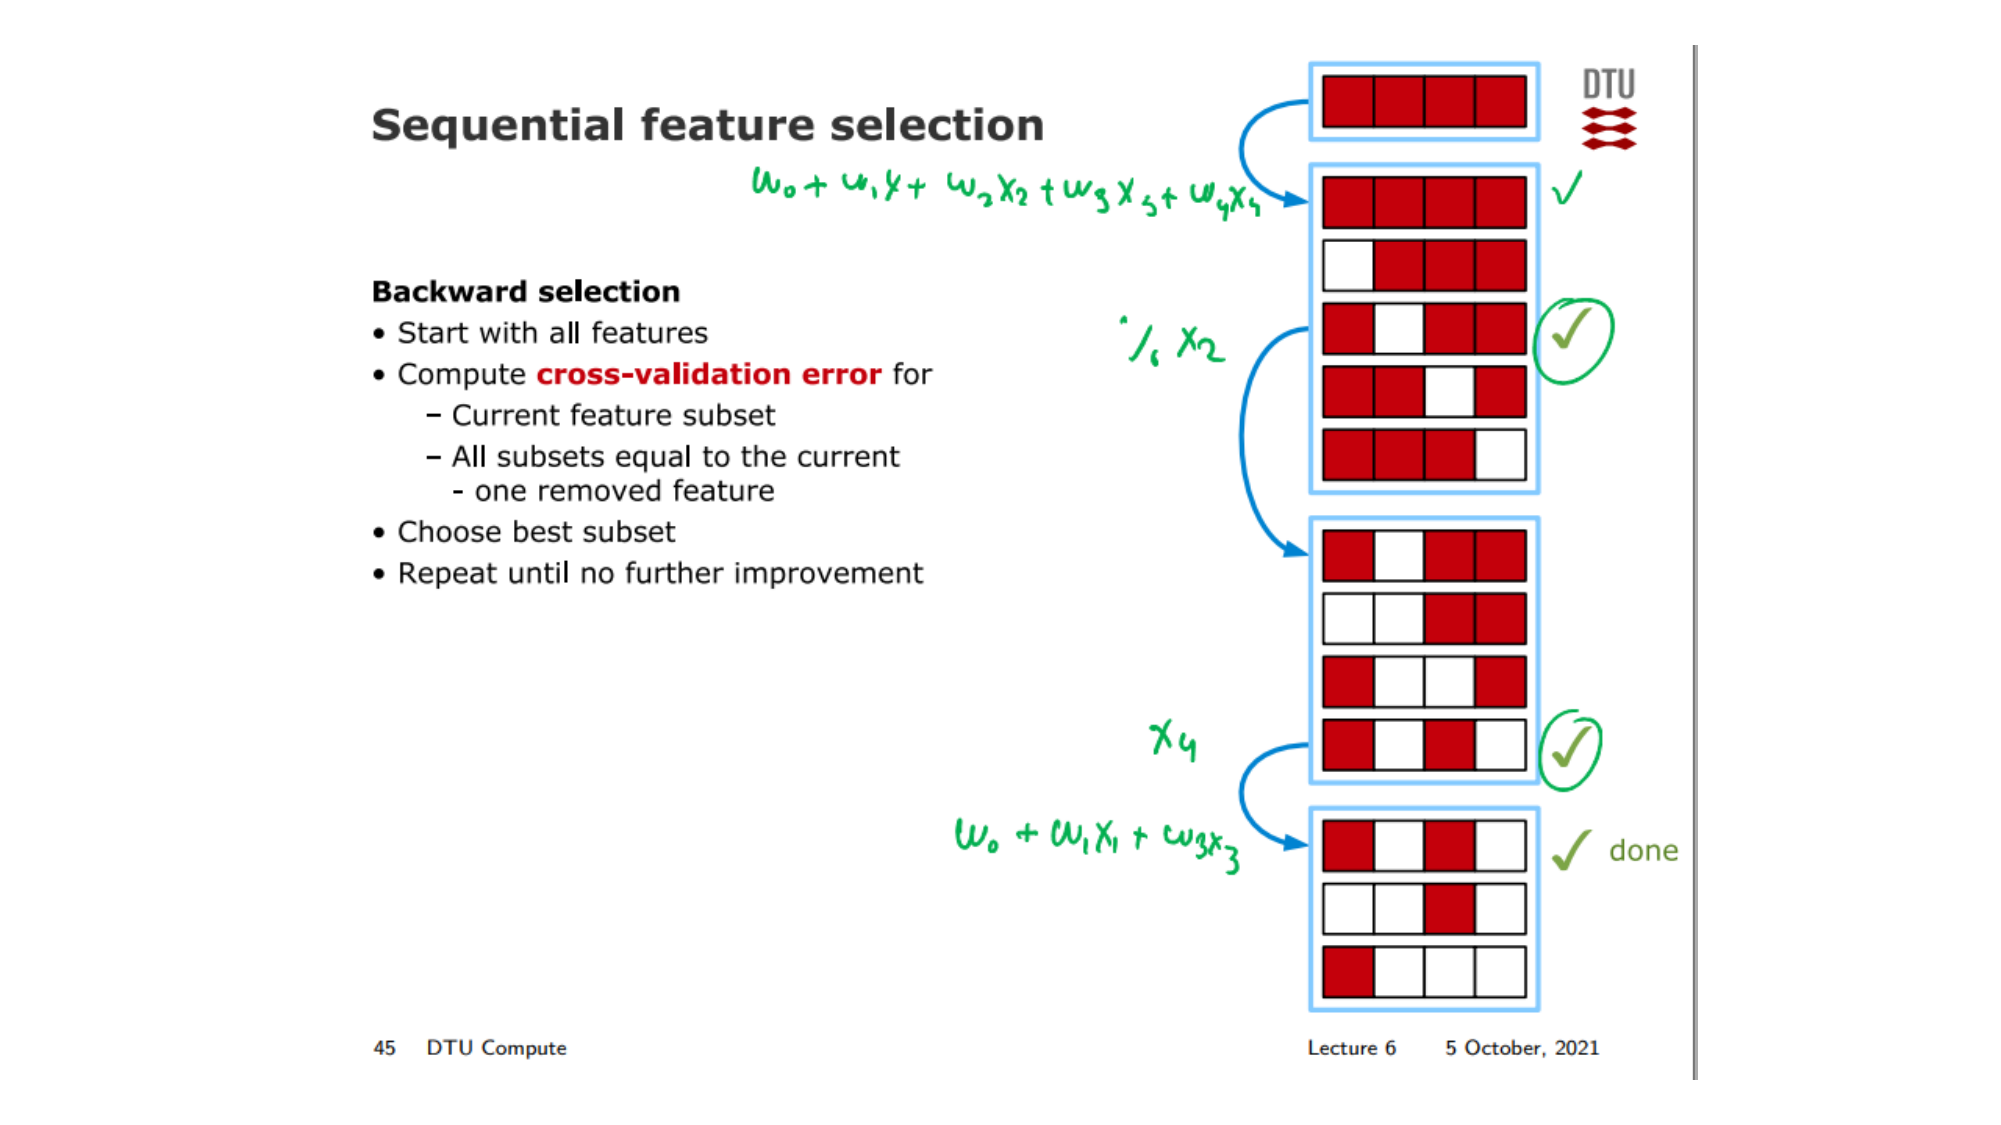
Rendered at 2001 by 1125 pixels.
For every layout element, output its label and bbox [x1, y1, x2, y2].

picture [302, 45, 1698, 1080]
